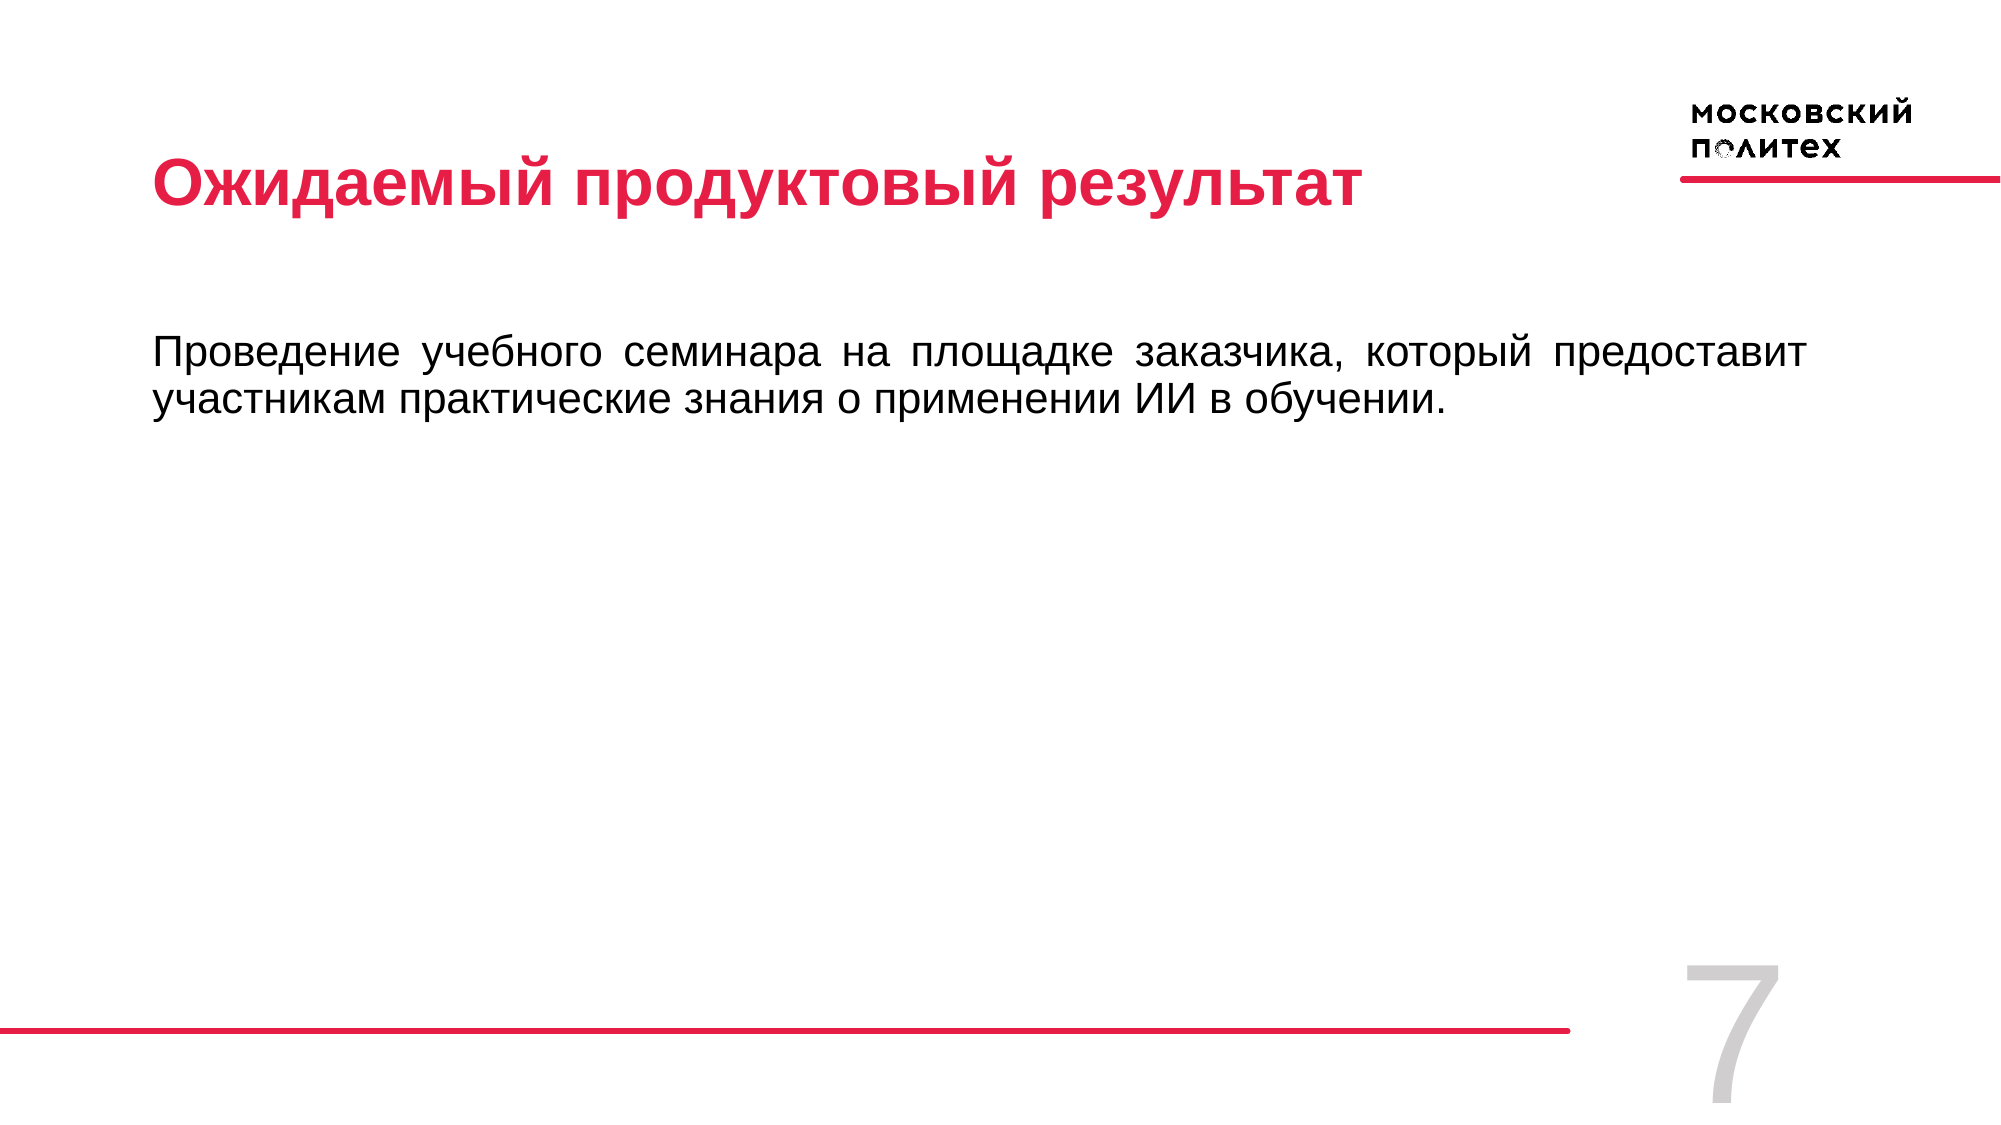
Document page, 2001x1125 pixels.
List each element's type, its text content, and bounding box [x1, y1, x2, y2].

list Проведение учебного семинара на площадке заказчика, который предоставит участникам практические знания о применении ИИ в обучении. [137, 321, 1825, 919]
picture [1677, 32, 1922, 206]
title Ожидаемый продуктовый результат [137, 91, 1594, 278]
slide_number 7 [1662, 936, 1957, 1111]
